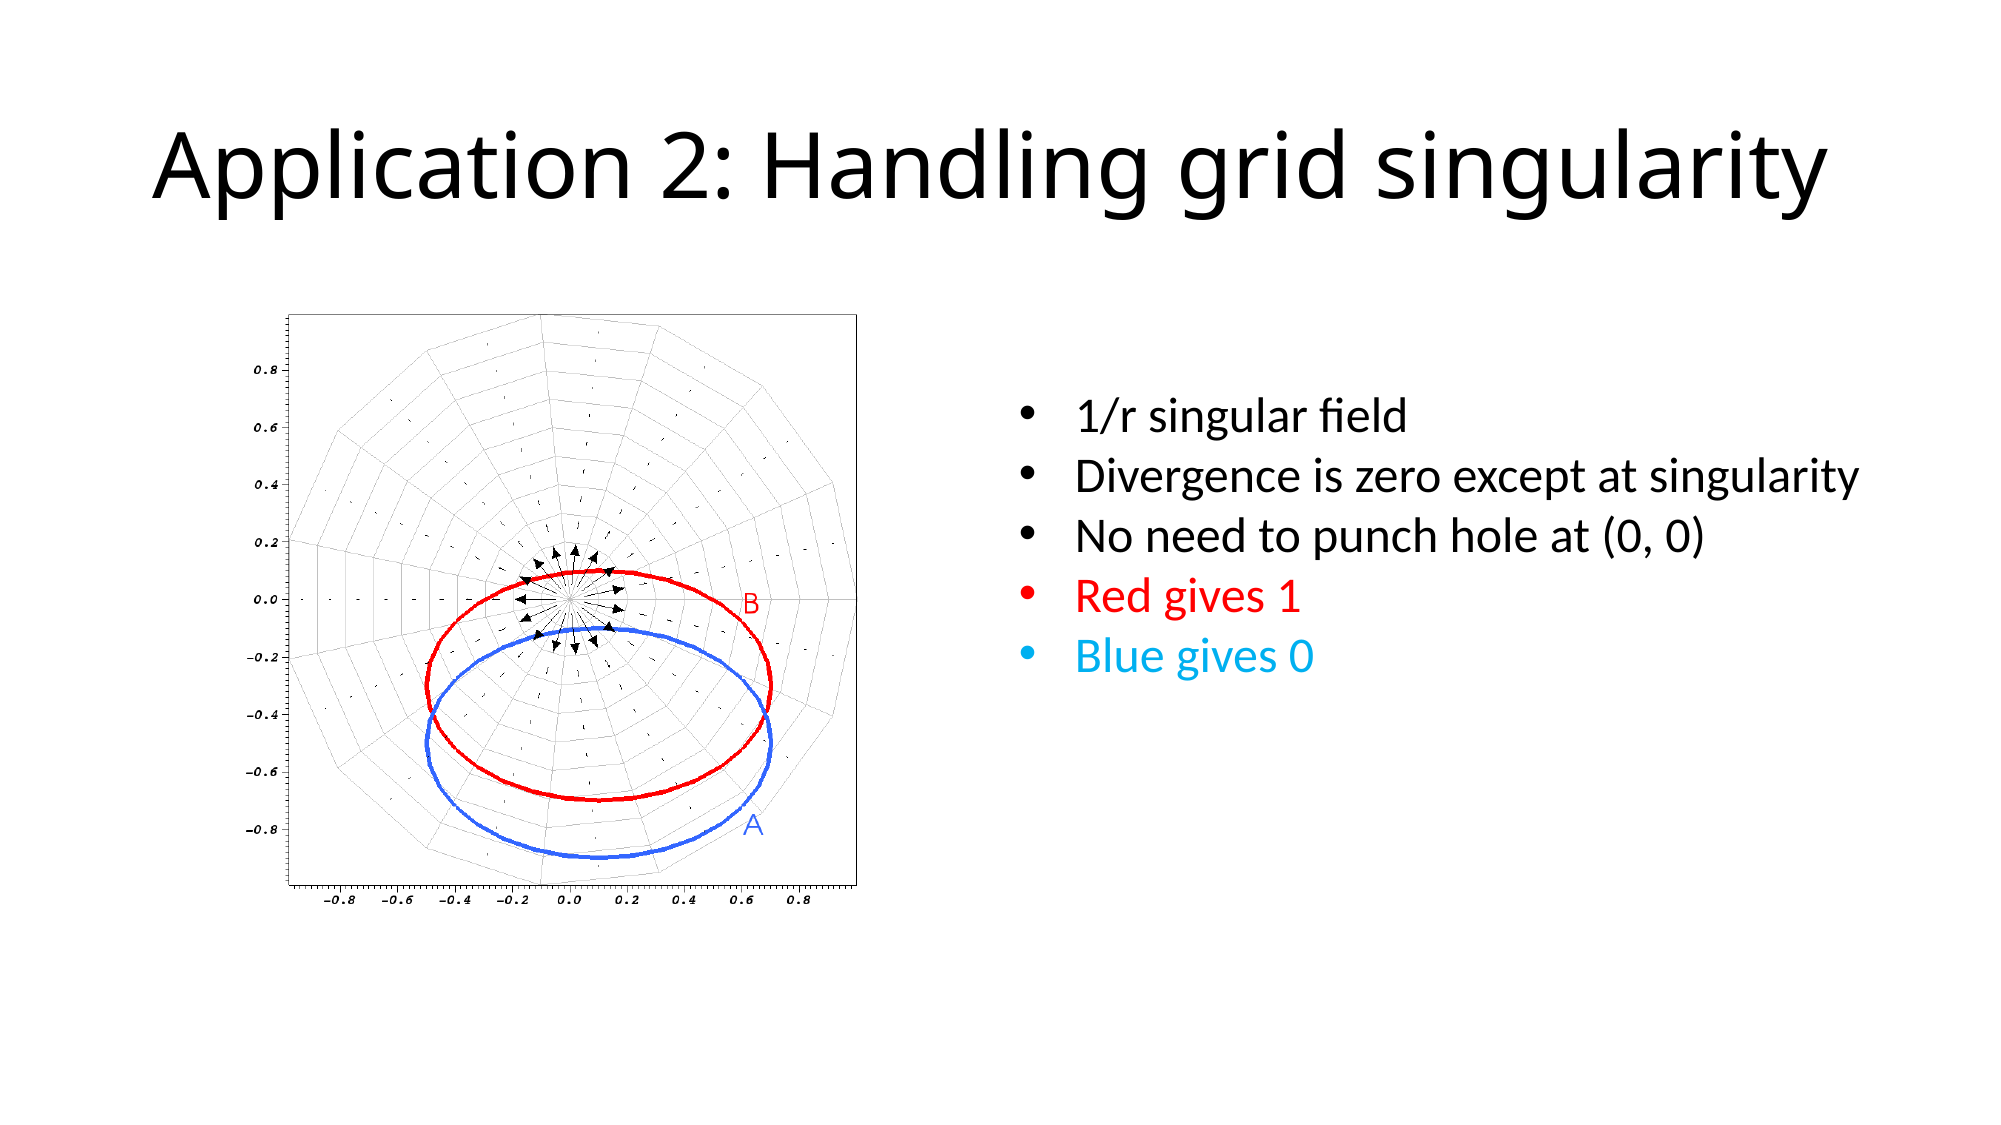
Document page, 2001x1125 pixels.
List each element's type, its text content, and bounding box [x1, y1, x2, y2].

text_box 1/r singular field Divergence is zero except at singularity No need to punch hole at (0, 0) Red gives 1 Blue gives 0 [1003, 374, 1876, 735]
title Application 2: Handling grid singularity [137, 59, 1863, 278]
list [137, 277, 895, 992]
